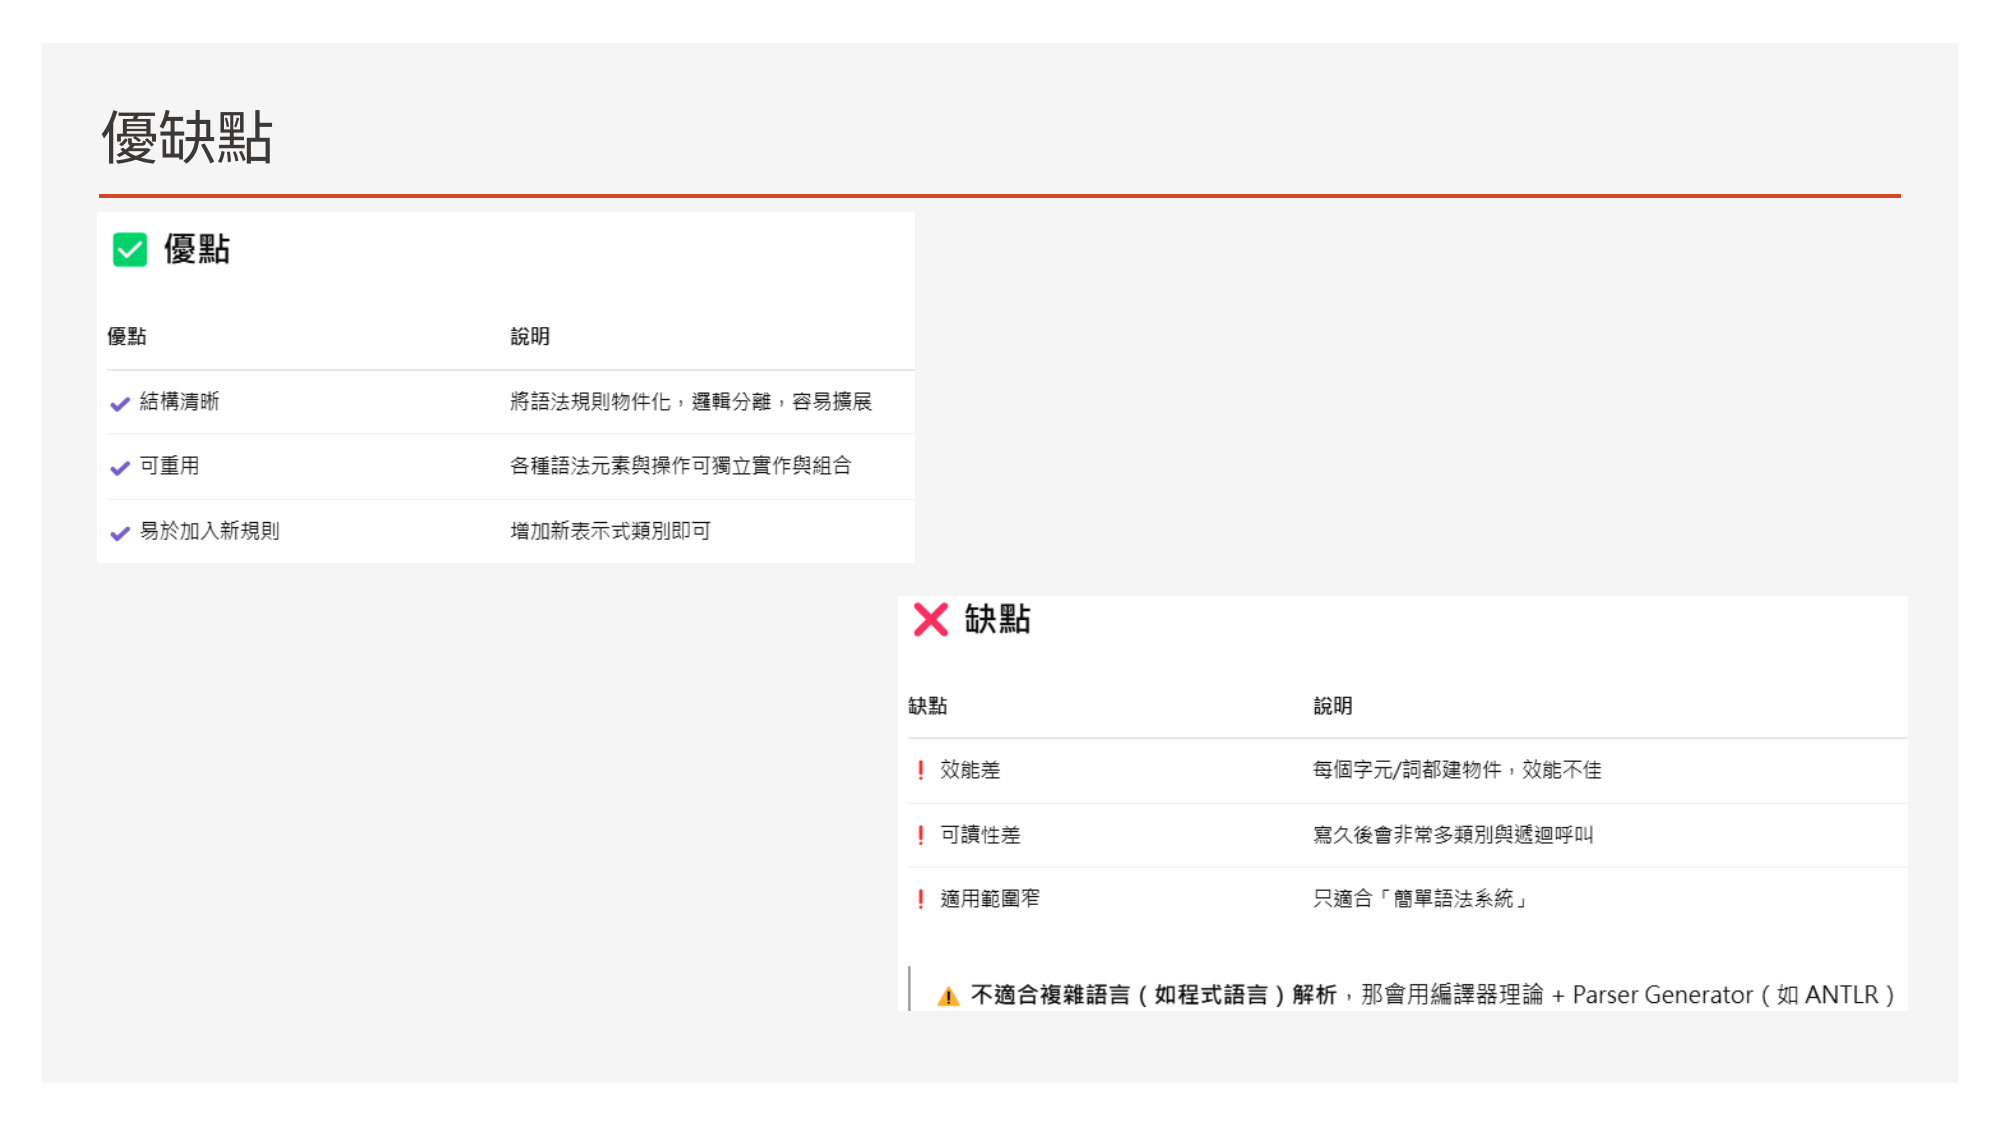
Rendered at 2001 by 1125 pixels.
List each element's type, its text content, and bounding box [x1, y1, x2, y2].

picture [898, 596, 1908, 1011]
picture [97, 212, 915, 563]
title 優缺點 [85, 73, 1214, 179]
